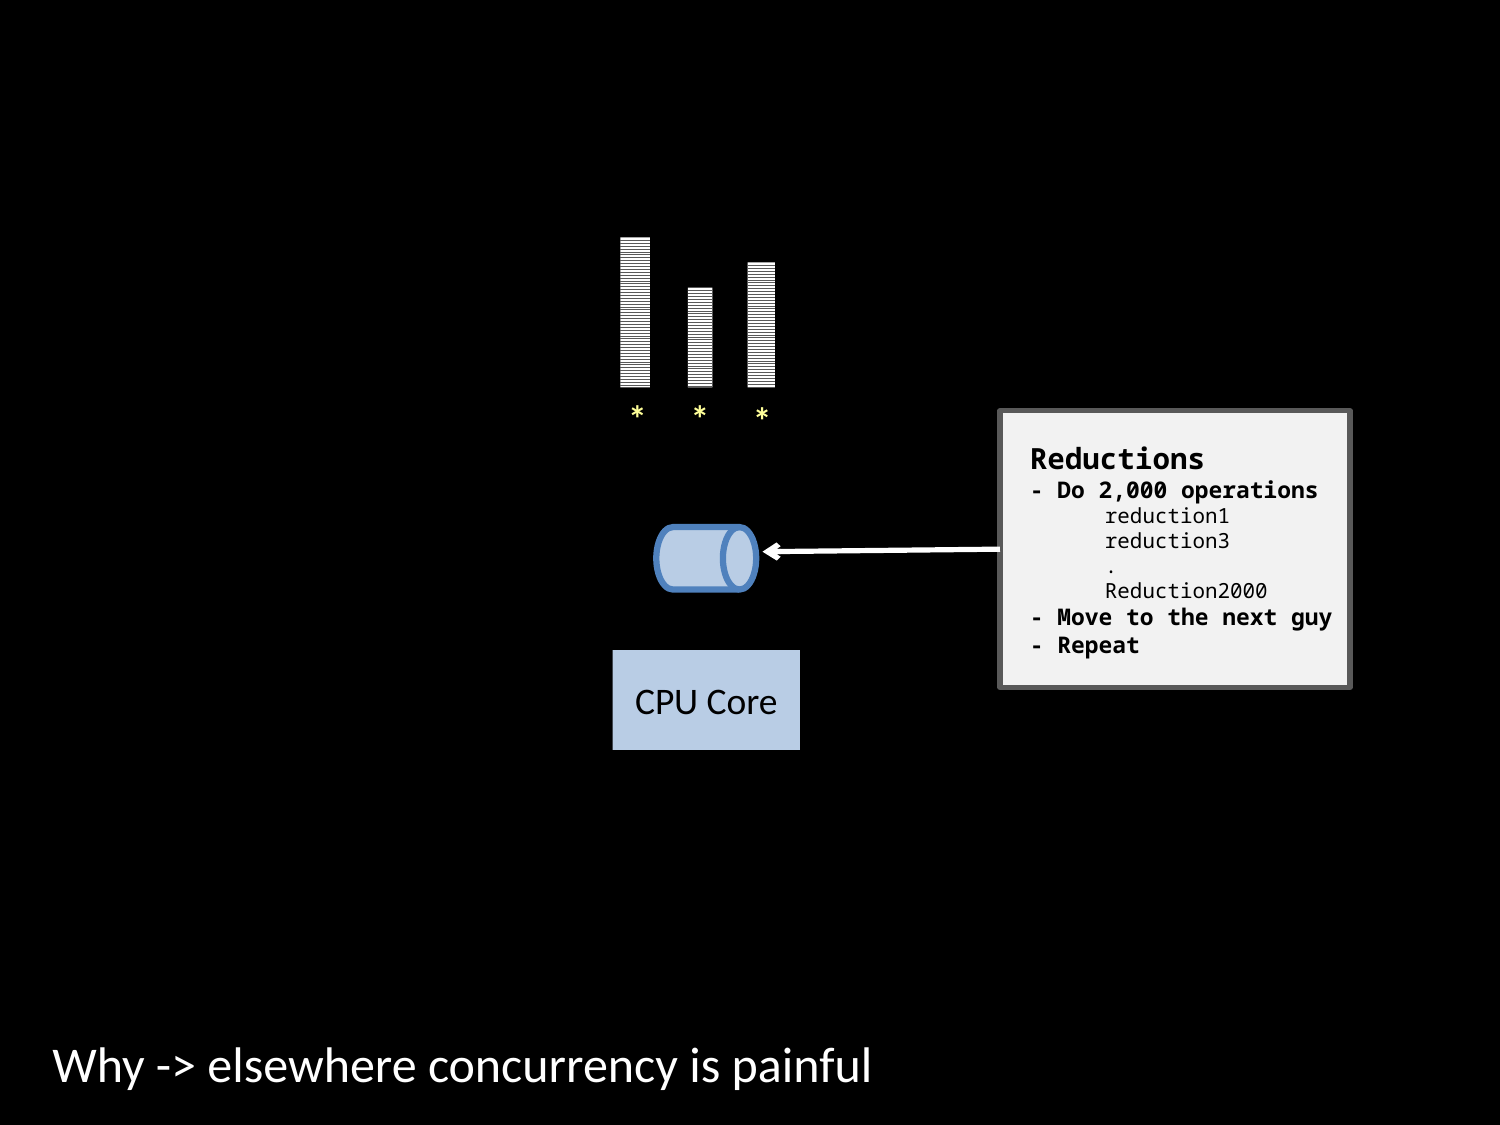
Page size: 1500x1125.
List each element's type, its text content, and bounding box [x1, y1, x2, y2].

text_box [762, 410, 1351, 688]
text_box * [738, 389, 787, 450]
text_box Why -> elsewhere concurrency is painful [37, 1024, 1463, 1100]
text_box [746, 260, 777, 390]
text_box * [675, 387, 725, 447]
text_box [686, 286, 715, 389]
text_box CPU Core [610, 648, 802, 752]
text_box [654, 524, 757, 592]
text_box * [613, 387, 662, 447]
text_box [618, 235, 652, 389]
